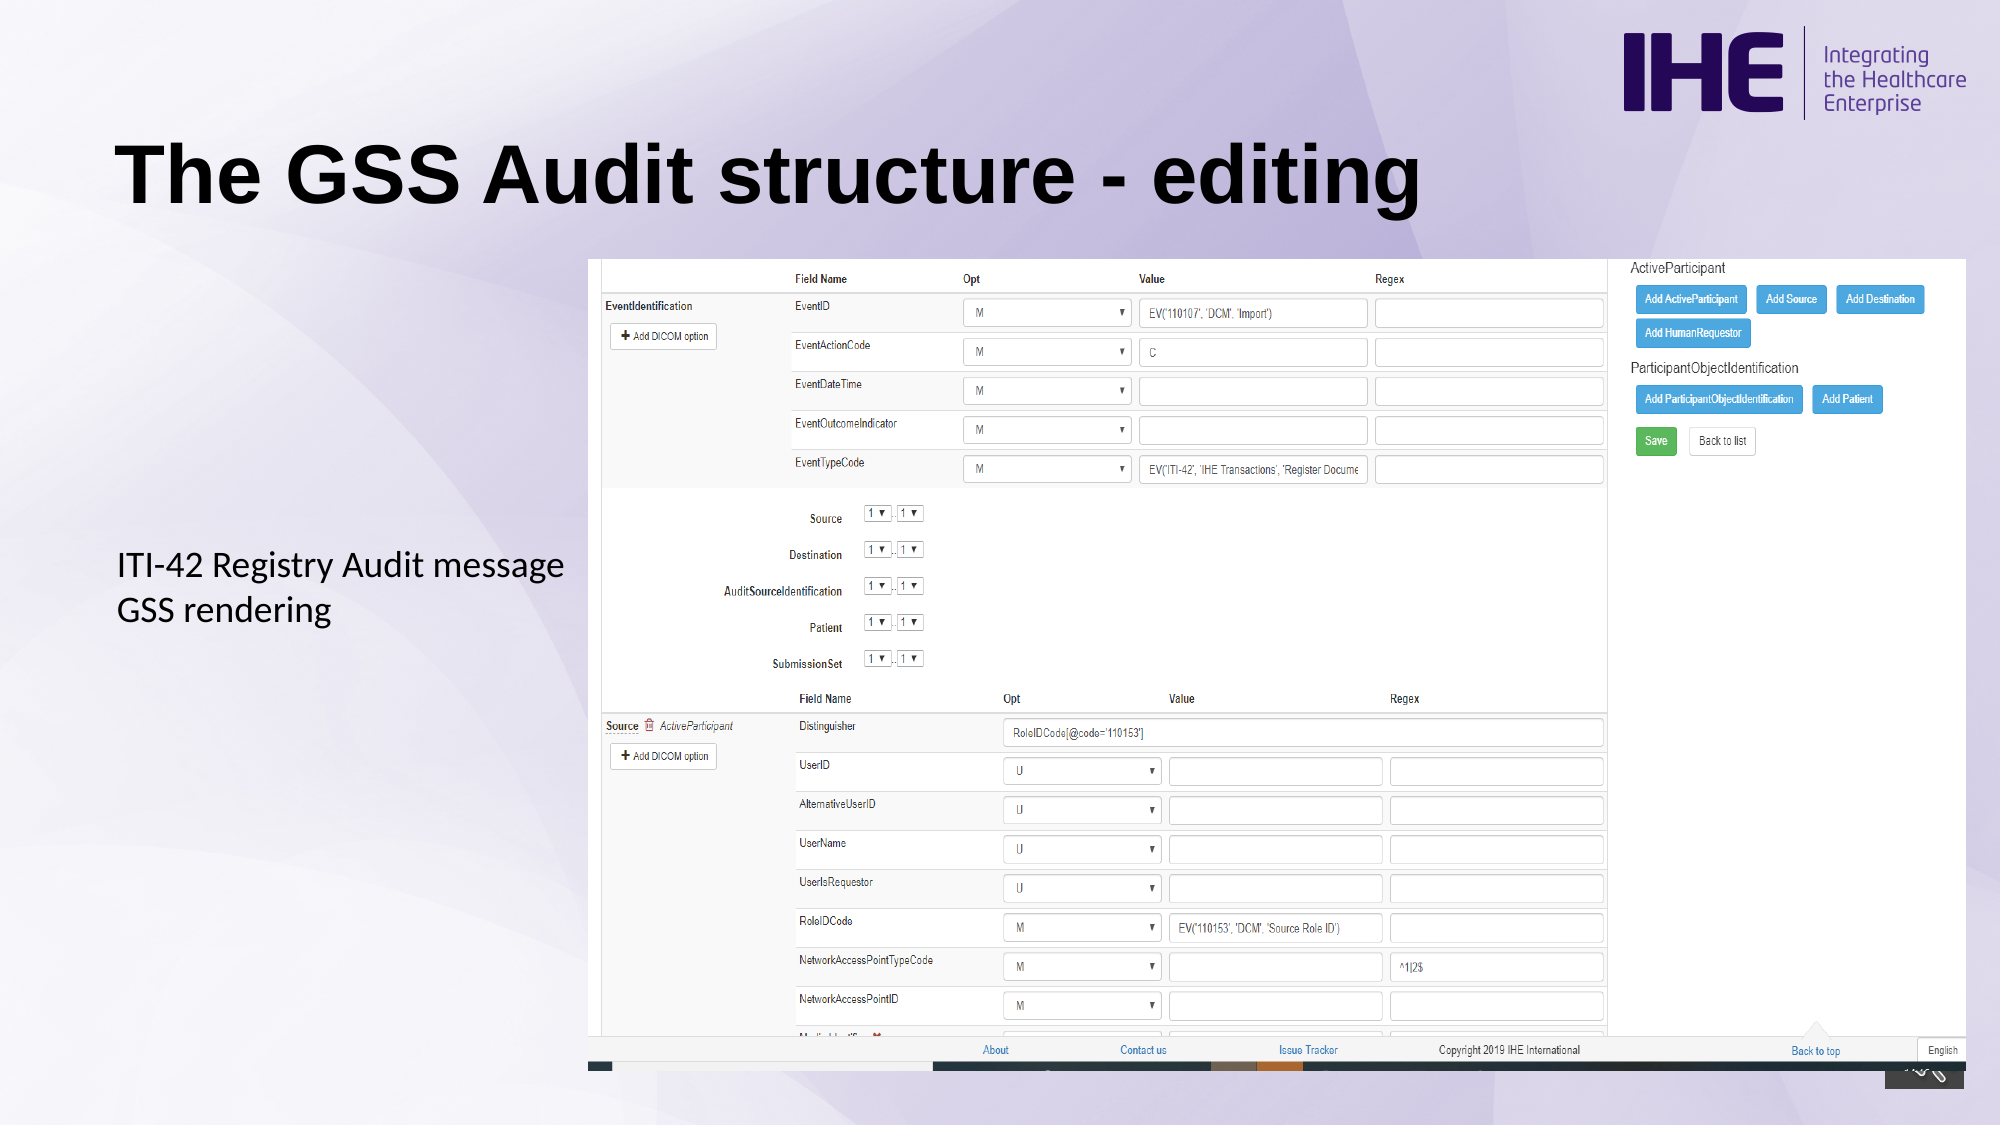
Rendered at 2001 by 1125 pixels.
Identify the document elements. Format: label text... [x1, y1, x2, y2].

picture [0, 0, 2000, 1125]
title The GSS Audit structure - editing [99, 69, 1455, 273]
text_box ITI-42 Registry Audit message GSS rendering [102, 532, 581, 637]
